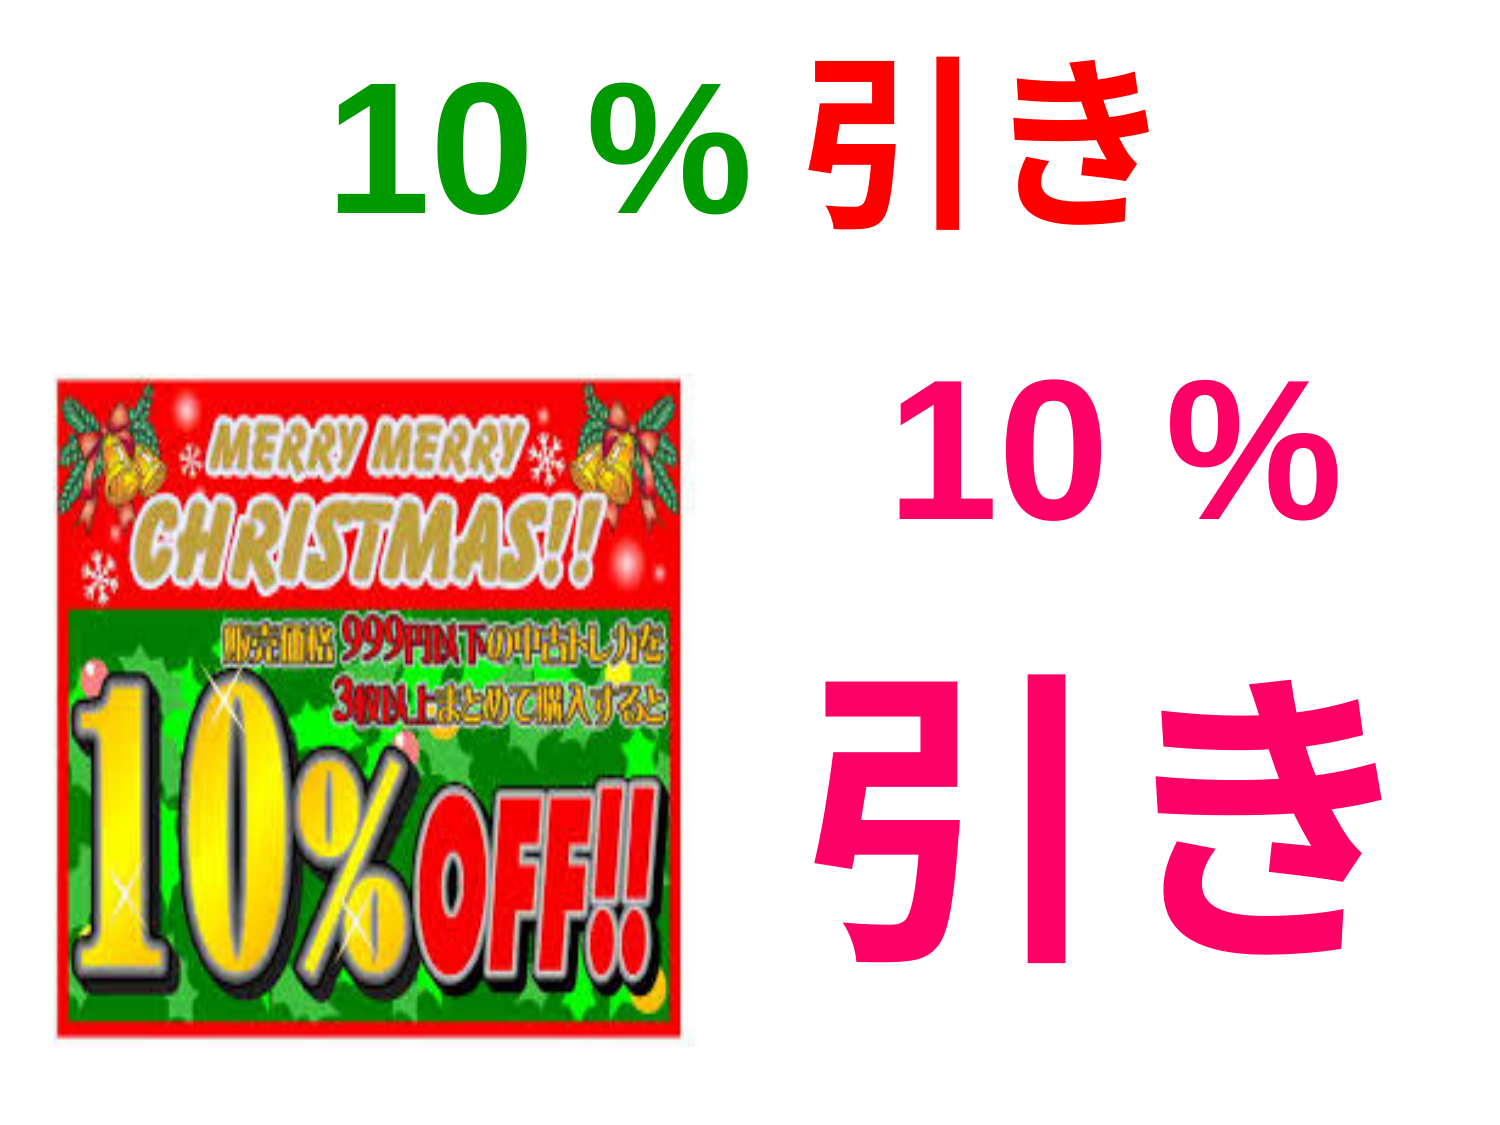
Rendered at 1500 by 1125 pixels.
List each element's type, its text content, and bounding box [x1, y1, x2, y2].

picture [52, 373, 704, 1048]
list 10 % 引き [761, 312, 1459, 1005]
title 10 %引き [75, 45, 1425, 233]
